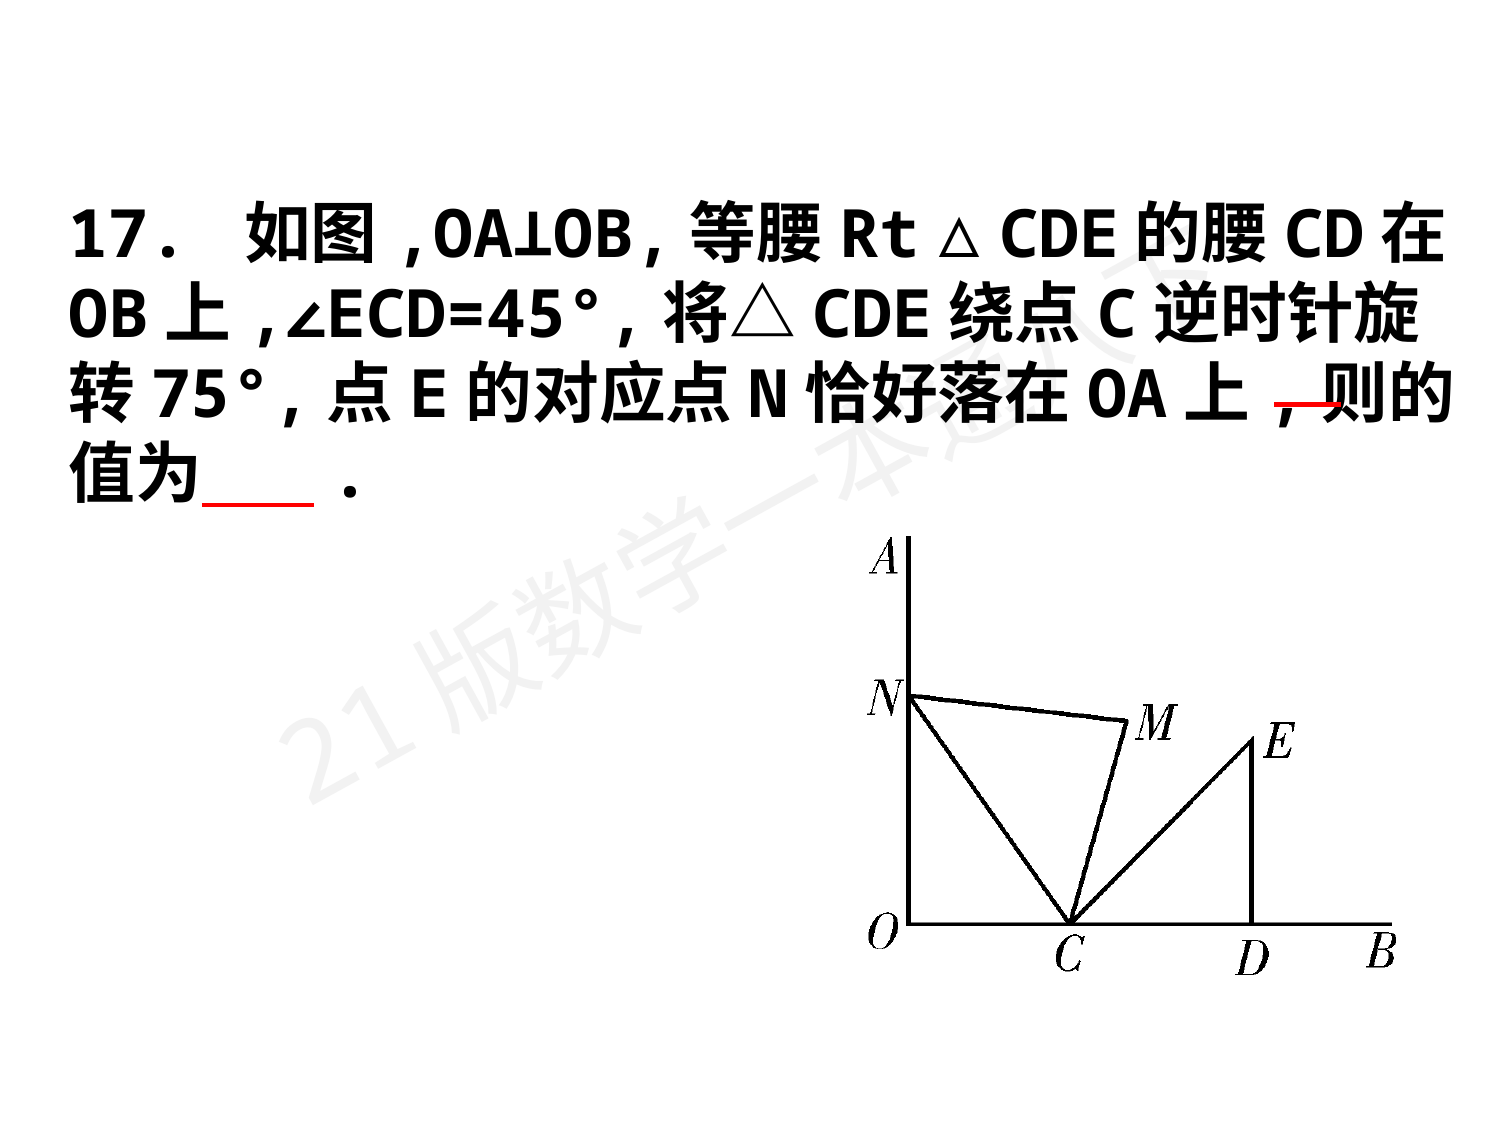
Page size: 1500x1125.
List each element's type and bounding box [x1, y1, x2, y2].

picture [865, 536, 1396, 975]
